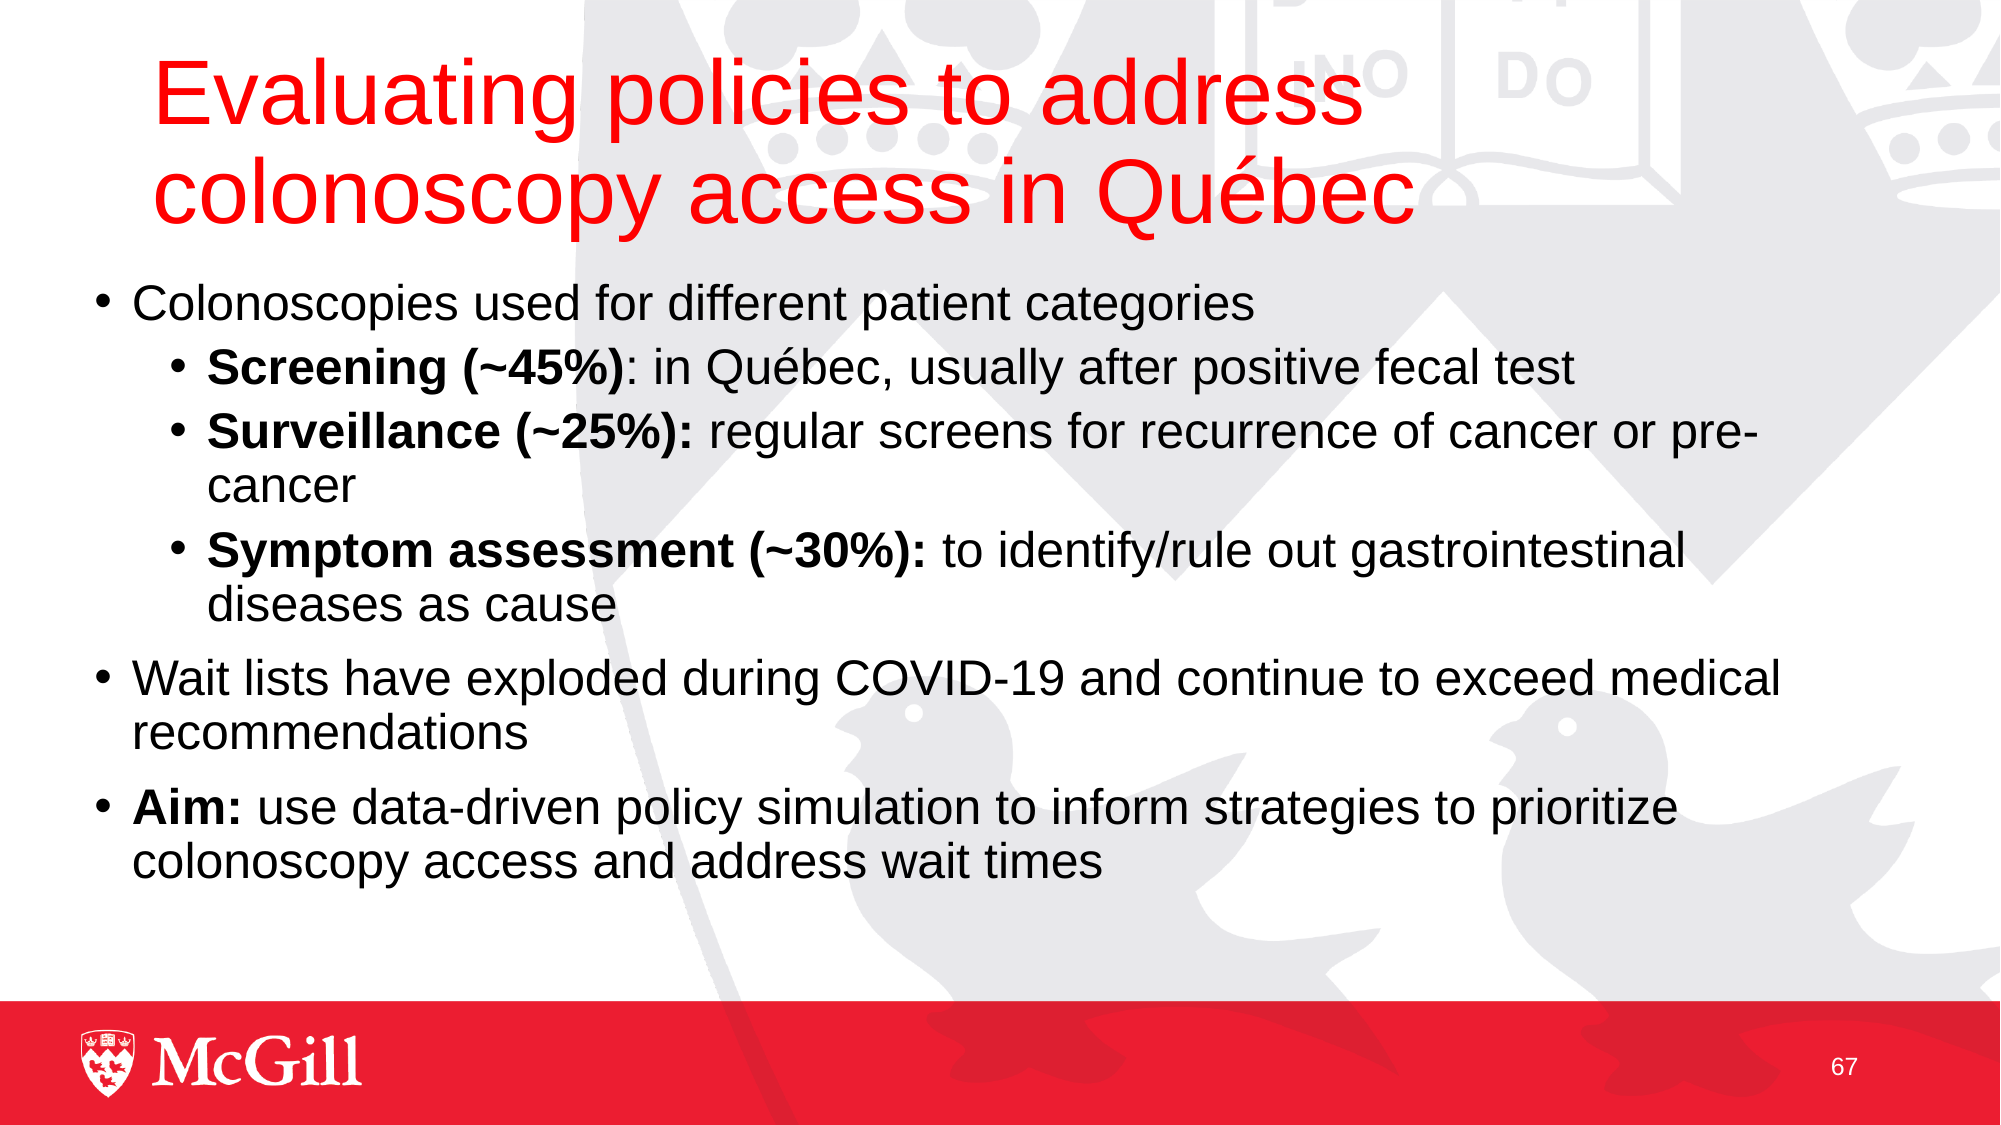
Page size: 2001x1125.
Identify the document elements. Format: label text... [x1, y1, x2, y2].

slide_number 67 [1766, 1035, 1874, 1096]
list Colonoscopies used for different patient categories Screening (~45%): in Québec, usually after positive fecal test Surveillance (~25%): regular screens for recurrence of cancer or pre-cancer Symptom assessment (~30%): to identify/rule out gastrointestinal diseases as cause Wait lists have exploded during COVID-19 and continue to exceed medical recommendations Aim: use data-driven policy simulation to inform strategies to prioritize colonoscopy access and address wait times [79, 269, 1863, 945]
picture [0, 0, 2000, 1125]
title Evaluating policies to address colonoscopy access in Québec [137, 35, 1863, 254]
